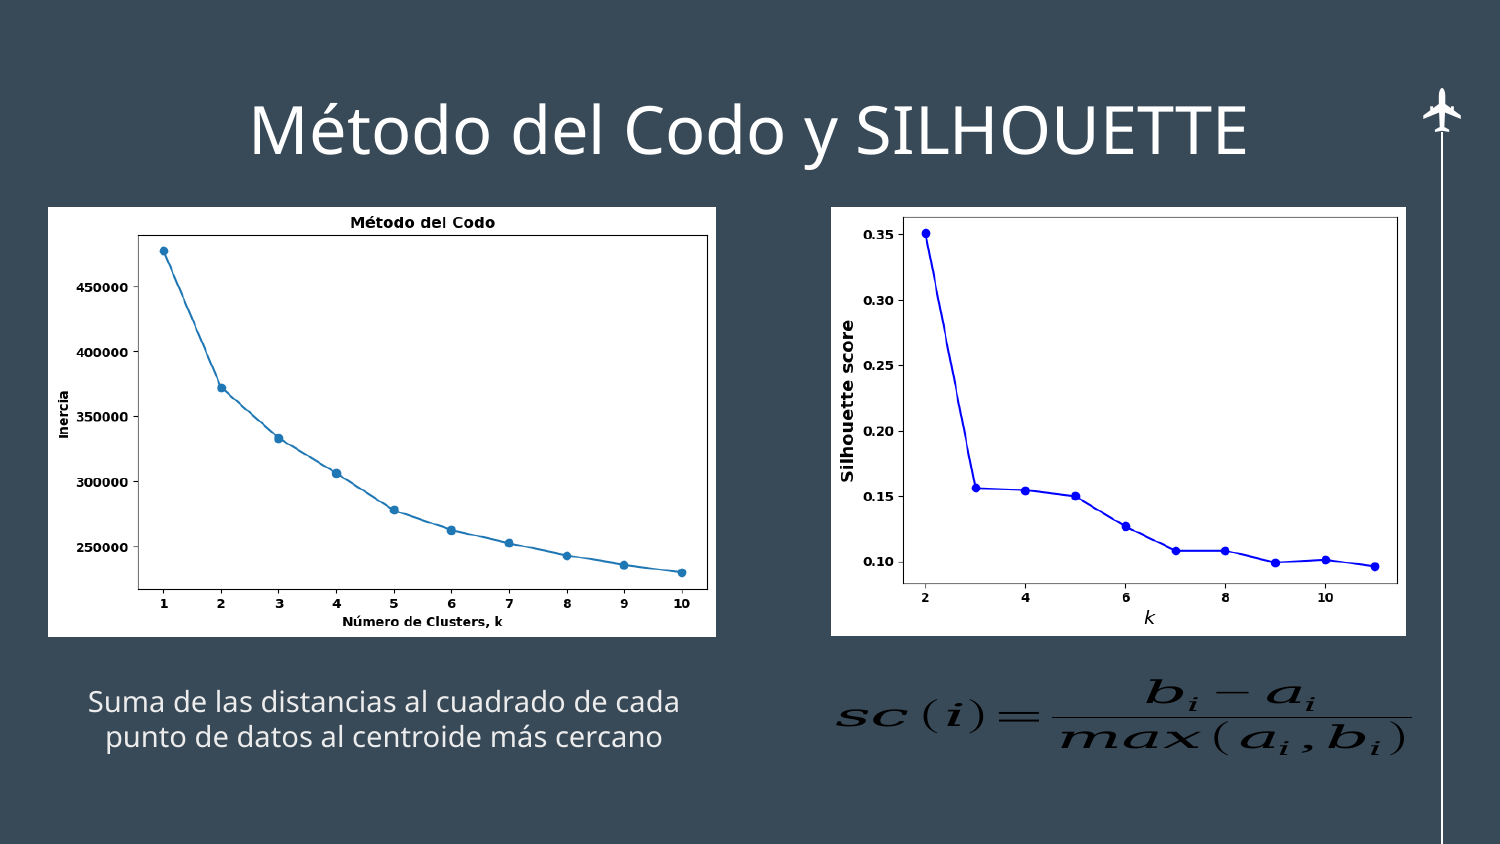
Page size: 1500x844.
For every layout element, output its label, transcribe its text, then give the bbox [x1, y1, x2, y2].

picture [830, 206, 1406, 636]
picture [1420, 88, 1464, 132]
picture [48, 206, 716, 637]
title Método del Codo y SILHOUETTE [118, 72, 1382, 167]
text_box Suma de las distancias al cuadrado de cada punto de datos al centroide más cercano [72, 675, 697, 761]
